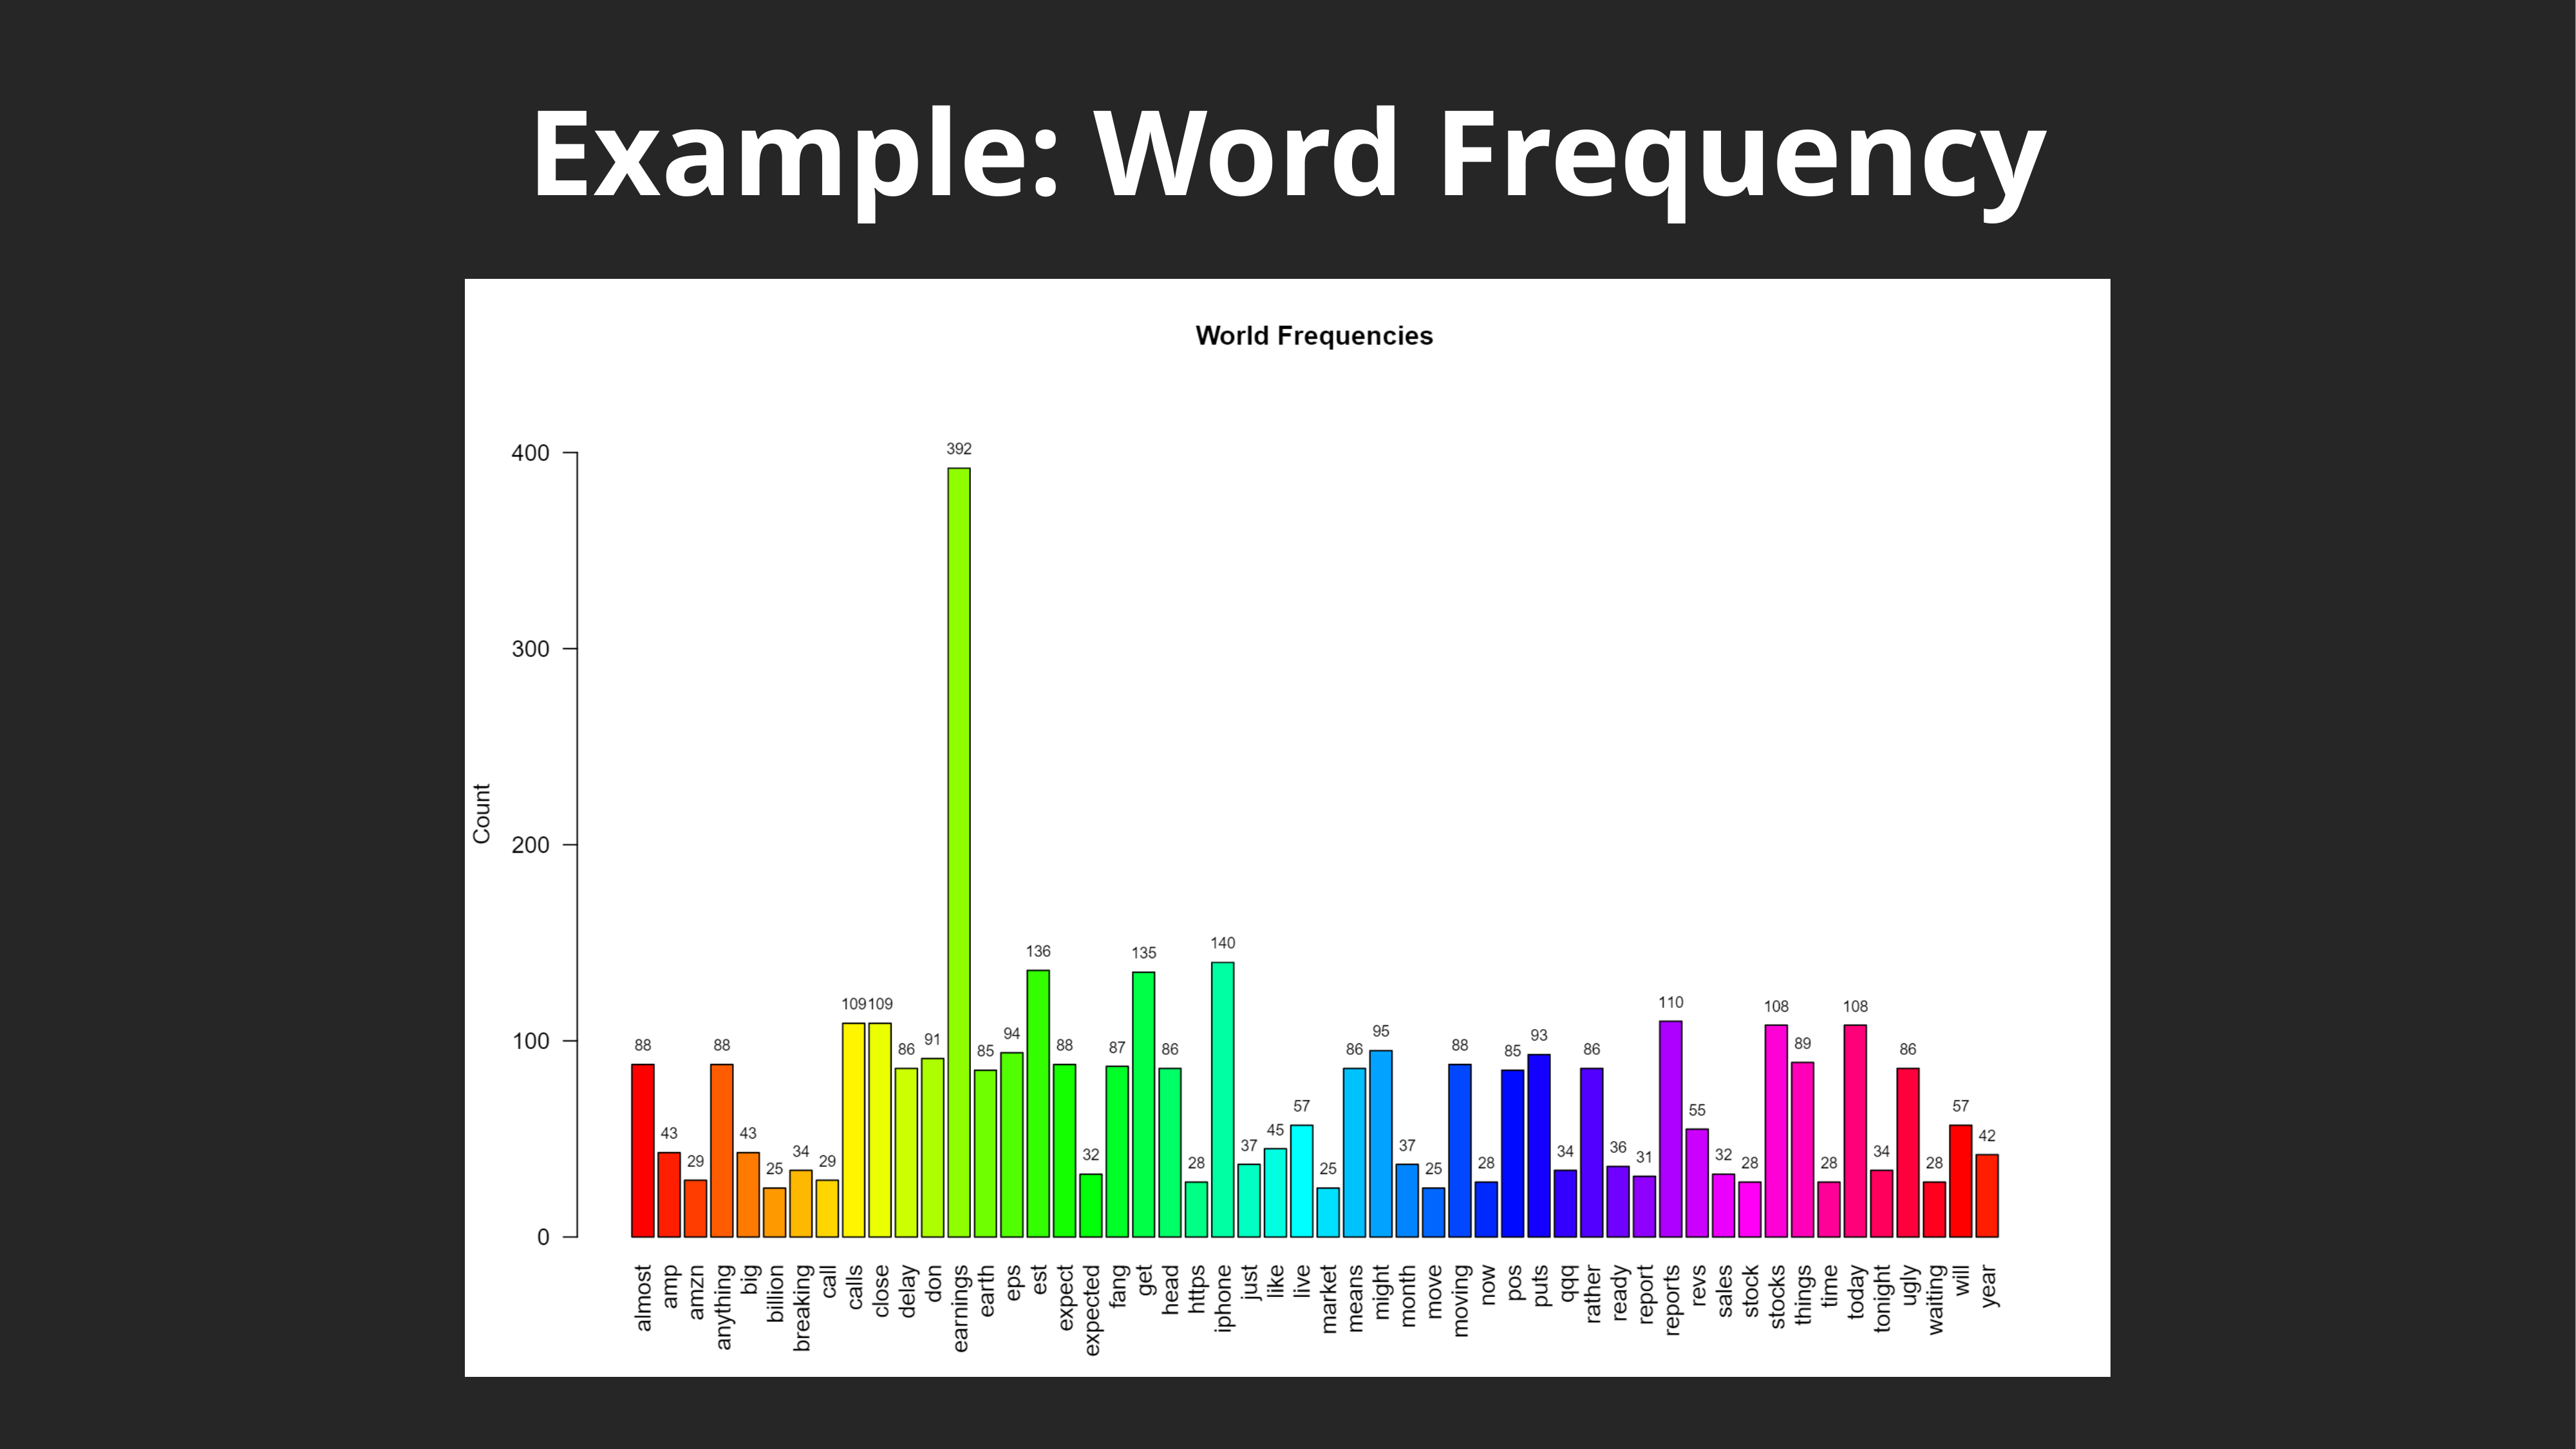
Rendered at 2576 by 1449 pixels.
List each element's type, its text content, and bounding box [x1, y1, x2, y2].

title Example: Word Frequency [129, 72, 2447, 314]
picture [464, 279, 2111, 1377]
